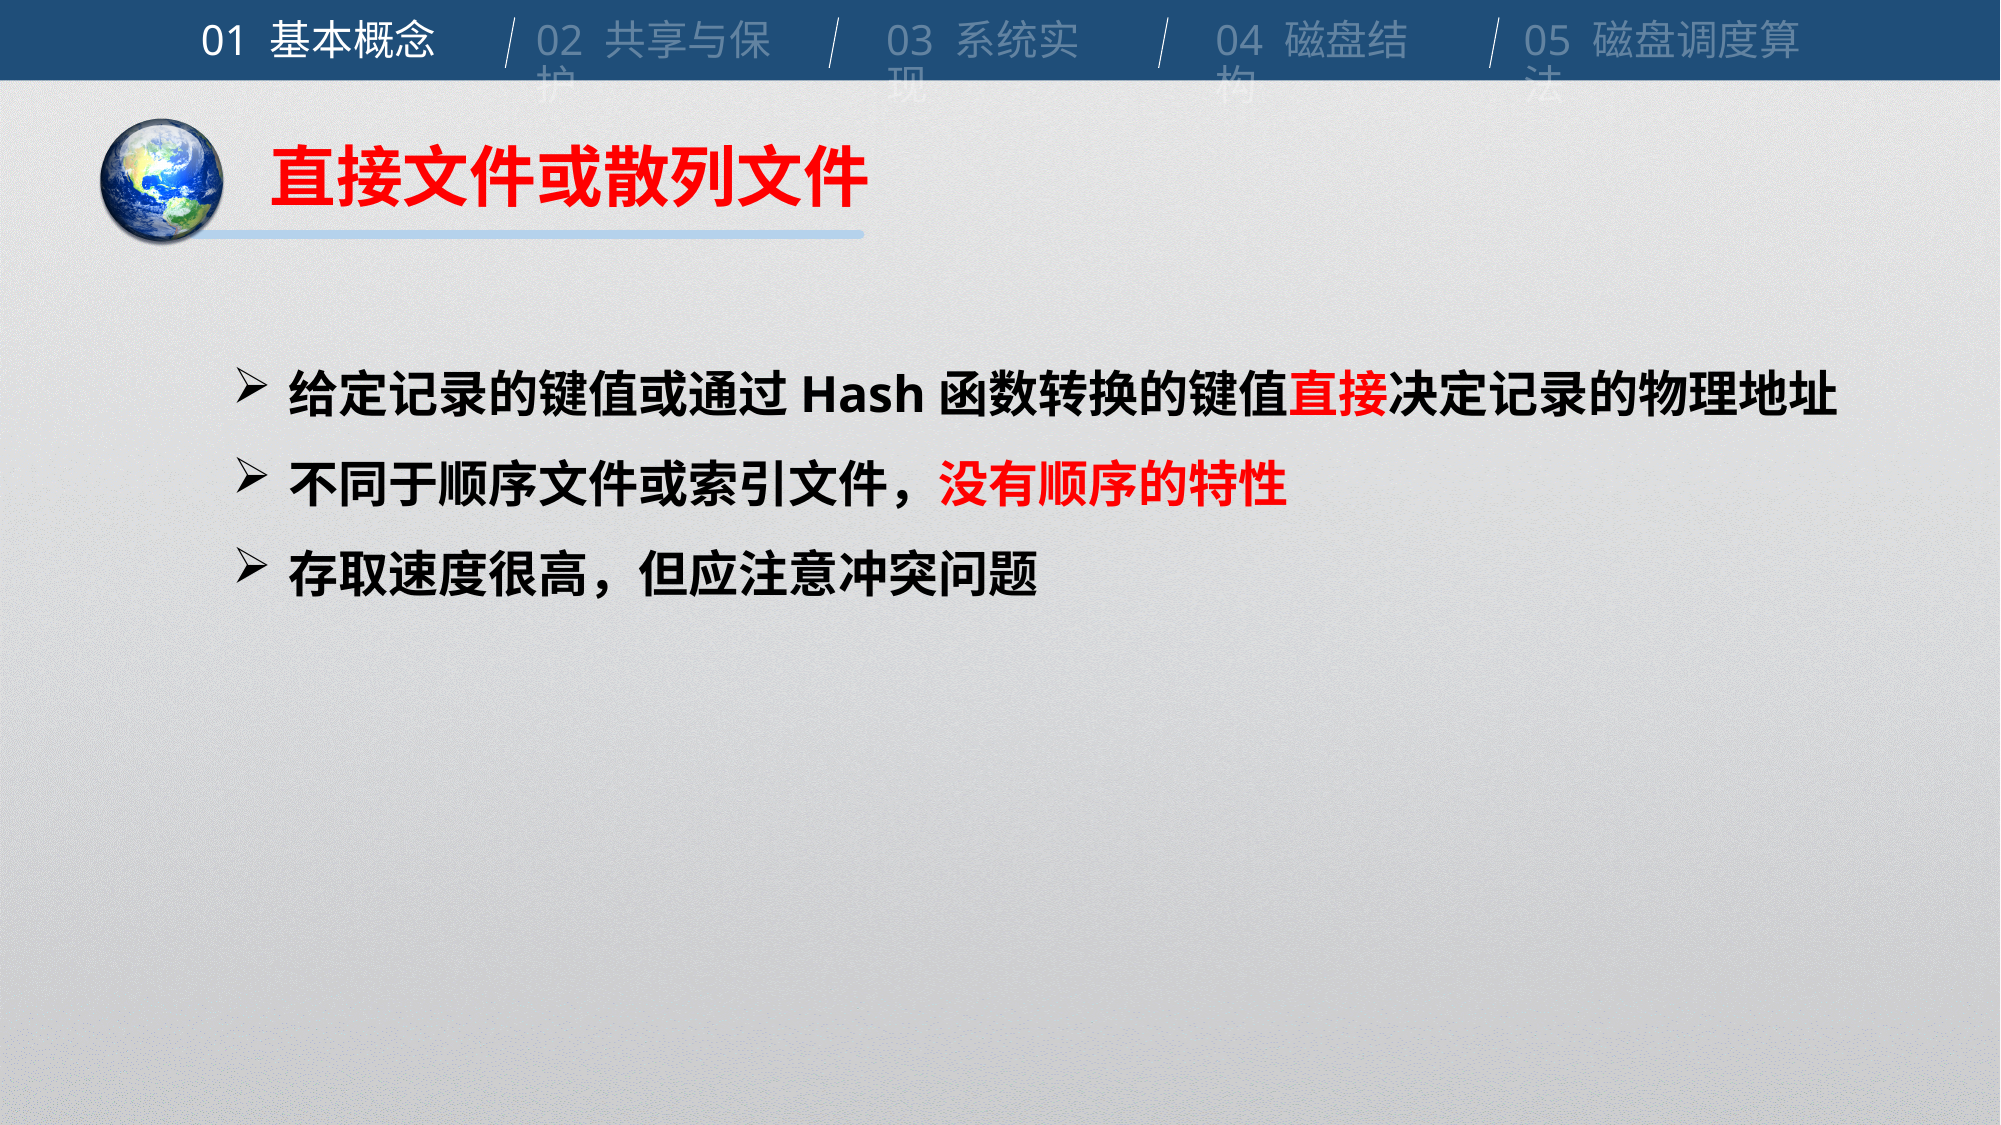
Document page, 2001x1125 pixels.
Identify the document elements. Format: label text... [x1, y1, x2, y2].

list 04 磁盘结构 [1200, 11, 1458, 73]
text_box 给定记录的键值或通过Hash函数转换的键值直接决定记录的物理地址 不同于顺序文件或索引文件，没有顺序的特性 存取速度很高，但应注意冲突问题 [142, 324, 1858, 610]
list 05 磁盘调度算法 [1508, 11, 1850, 73]
list 直接文件或散列文件 [254, 136, 891, 225]
list 03 系统实现 [871, 11, 1129, 73]
picture [0, 0, 2001, 1125]
list 02 共享与保护 [521, 11, 821, 73]
list 01 基本概念 [186, 11, 491, 73]
